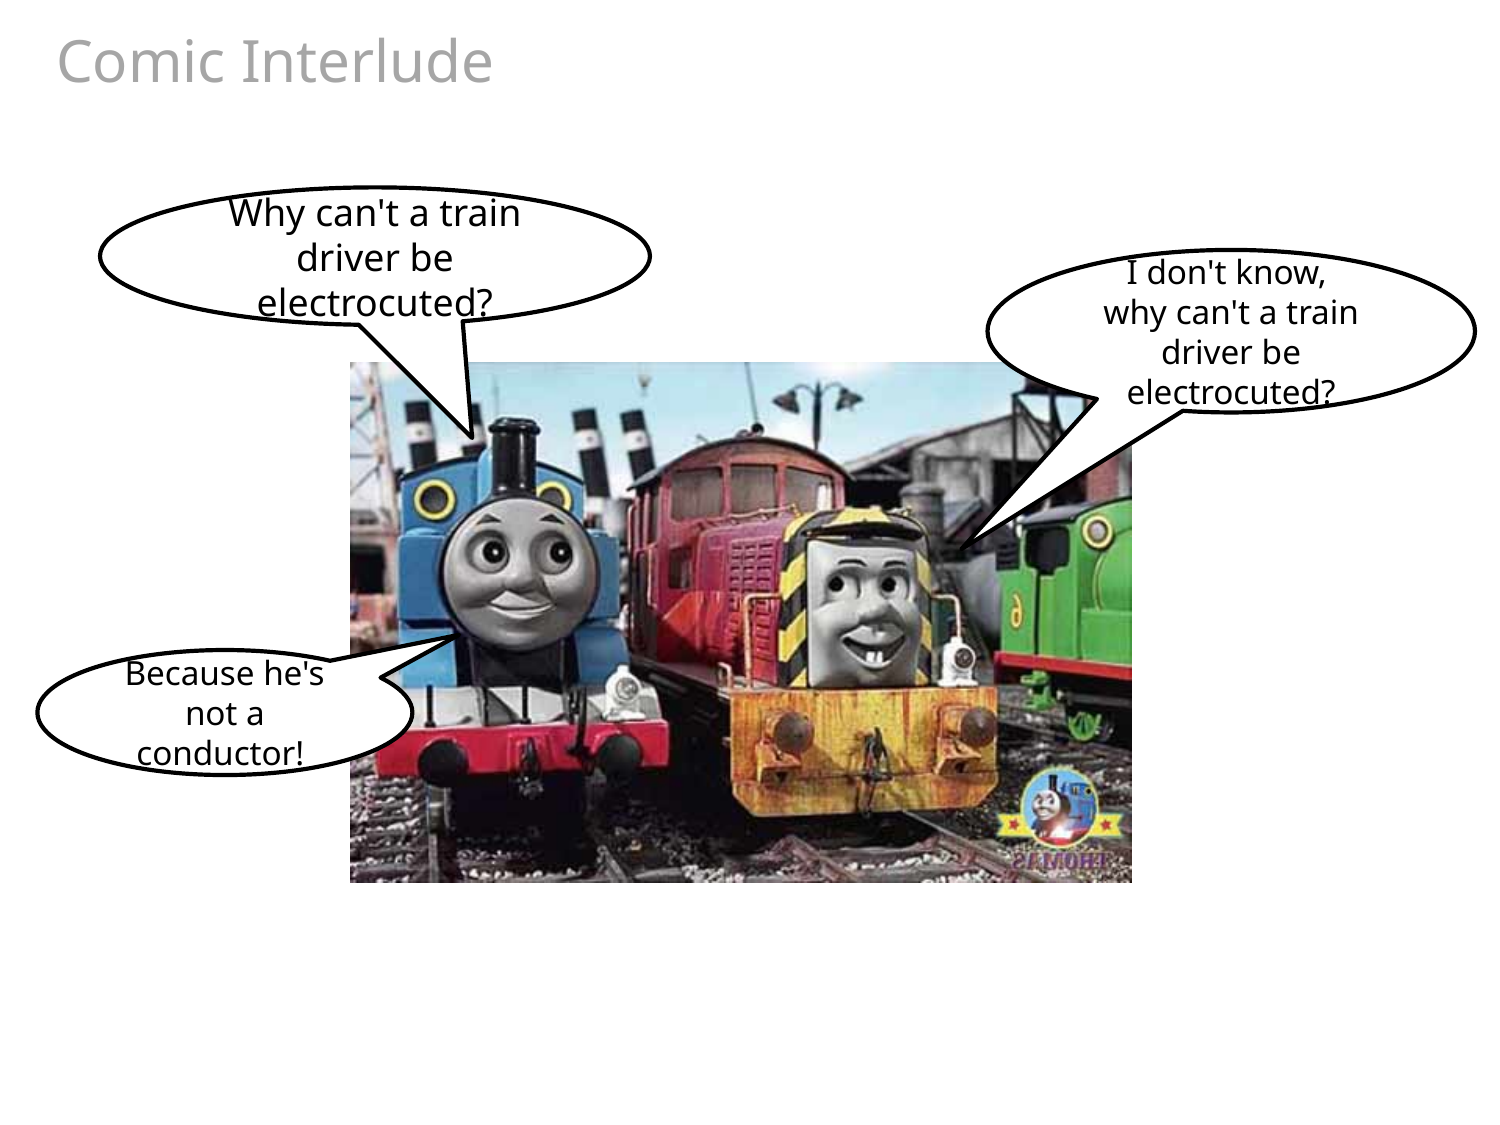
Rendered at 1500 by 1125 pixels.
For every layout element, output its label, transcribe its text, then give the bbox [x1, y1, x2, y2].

text_box Why can't a train driver be electrocuted? [97, 185, 653, 360]
picture [349, 362, 1132, 884]
text_box I don't know, why can't a train driver be electrocuted? [985, 247, 1478, 444]
title Comic Interlude [41, 19, 1459, 100]
text_box Because he's not a conductor! [35, 647, 344, 778]
